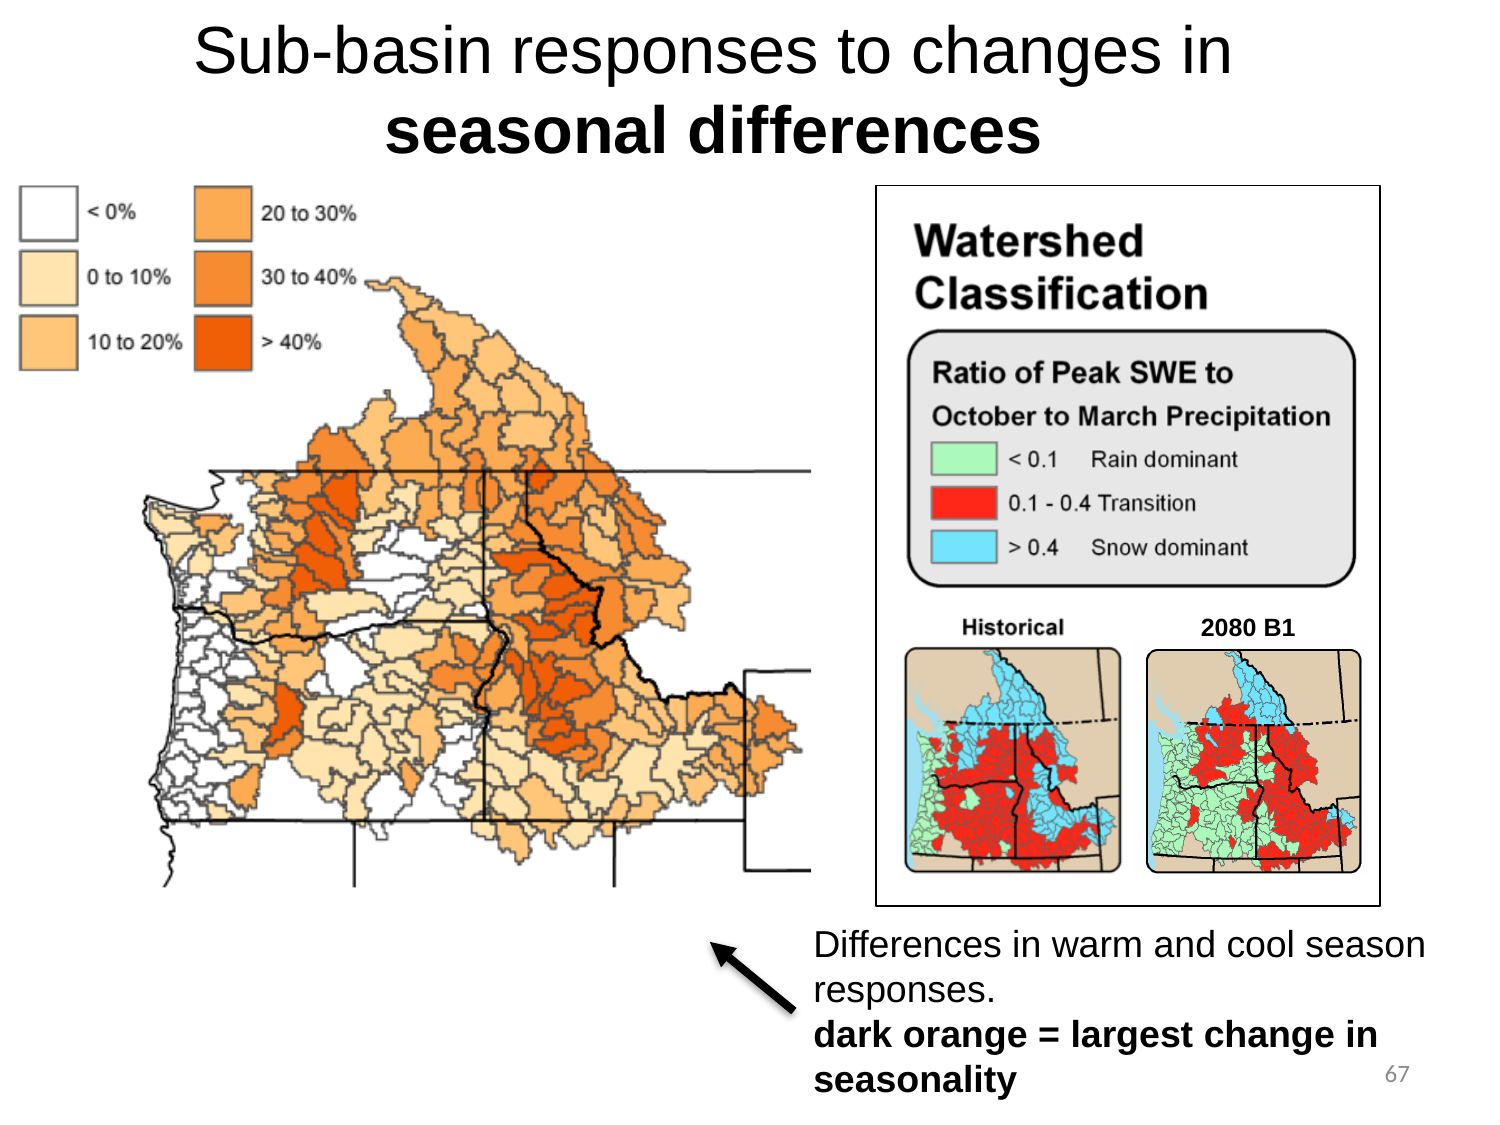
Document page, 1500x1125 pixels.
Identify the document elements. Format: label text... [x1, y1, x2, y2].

text_box [0, 83, 147, 450]
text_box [709, 941, 795, 1012]
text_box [875, 185, 1381, 907]
text_box Sub-basin responses to changes in seasonal differences [147, 0, 1280, 255]
picture [12, 164, 812, 919]
text_box Differences in warm and cool season responses. dark orange = largest change in seasonality [798, 912, 1500, 1125]
slide_number 67 [1074, 1042, 1425, 1103]
